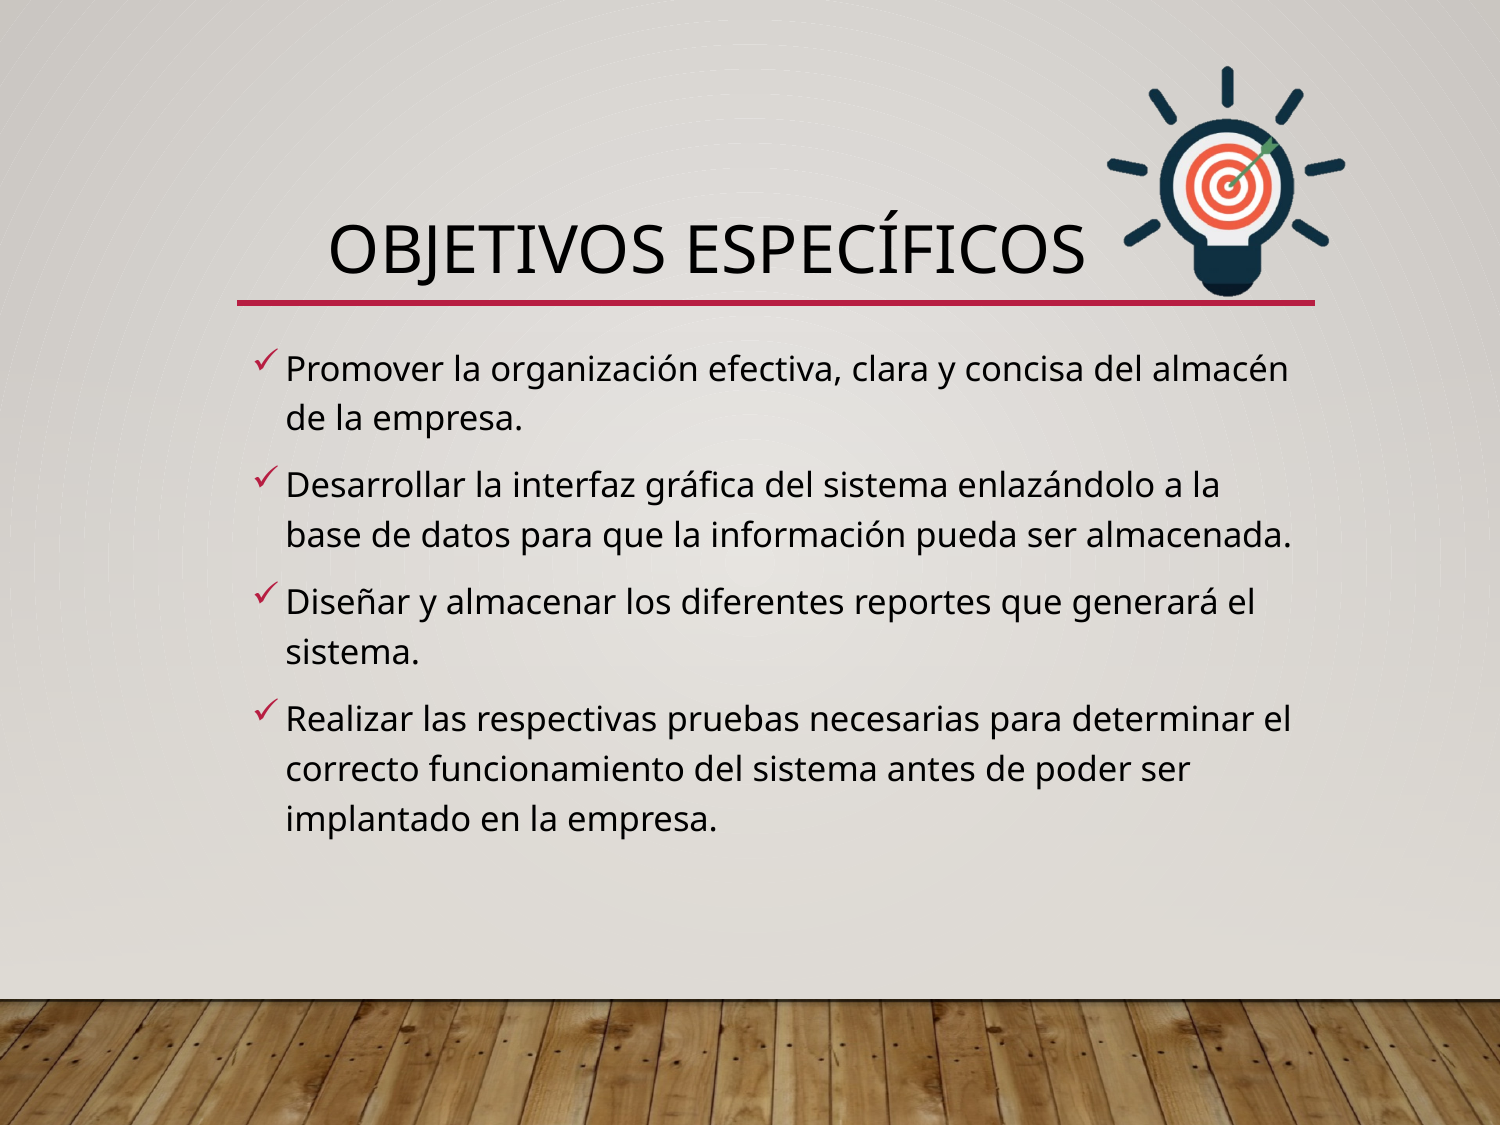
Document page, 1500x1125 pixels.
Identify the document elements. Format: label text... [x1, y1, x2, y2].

list Promover la organización efectiva, clara y concisa del almacén de la empresa. Desarrollar la interfaz gráfica del sistema enlazándolo a la base de datos para que la información pueda ser almacenada. Diseñar y almacenar los diferentes reportes que generará el sistema. Realizar las respectivas pruebas necesarias para determinar el correcto funcionamiento del sistema antes de poder ser implantado en la empresa. [236, 330, 1315, 897]
title Objetivos específicos [312, 208, 1045, 327]
picture [1045, 3, 1403, 361]
picture [0, 999, 1500, 1125]
